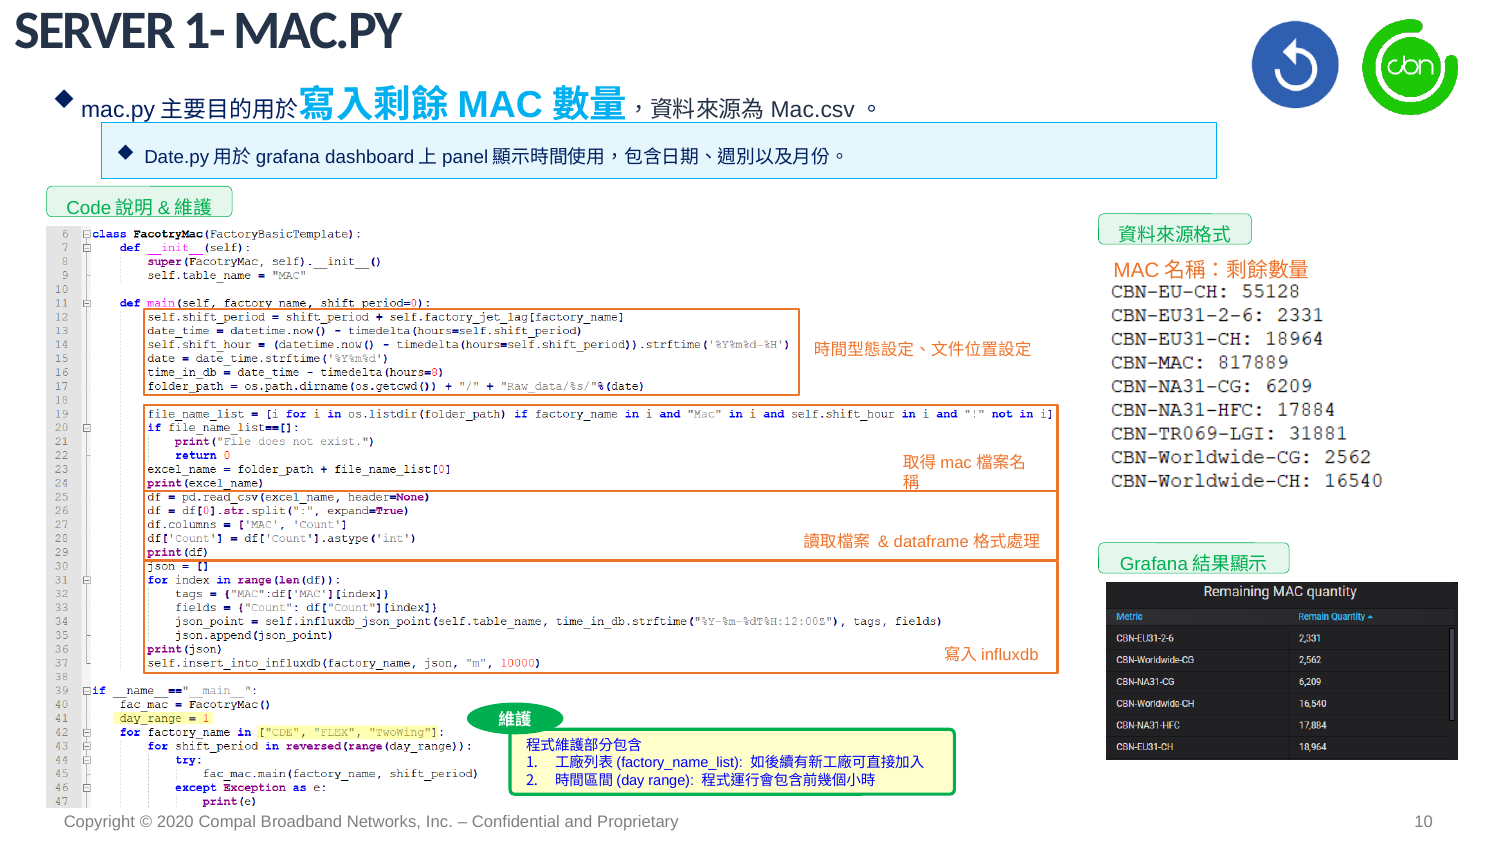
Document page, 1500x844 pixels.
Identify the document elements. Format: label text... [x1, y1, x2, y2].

picture [1362, 19, 1458, 115]
slide_number 10 [1372, 802, 1448, 839]
text_box Server 1- mac.py [0, 0, 1375, 86]
text_box mac.py主要目的用於寫入剩餘MAC數量，資料來源為Mac.csv。 [38, 49, 1041, 132]
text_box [1098, 542, 1458, 761]
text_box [45, 185, 1064, 808]
picture [1251, 20, 1339, 111]
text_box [1094, 213, 1394, 495]
text_box Date.py用於grafana dashboard上panel顯示時間使用，包含日期、週別以及月份。 [99, 120, 1219, 180]
